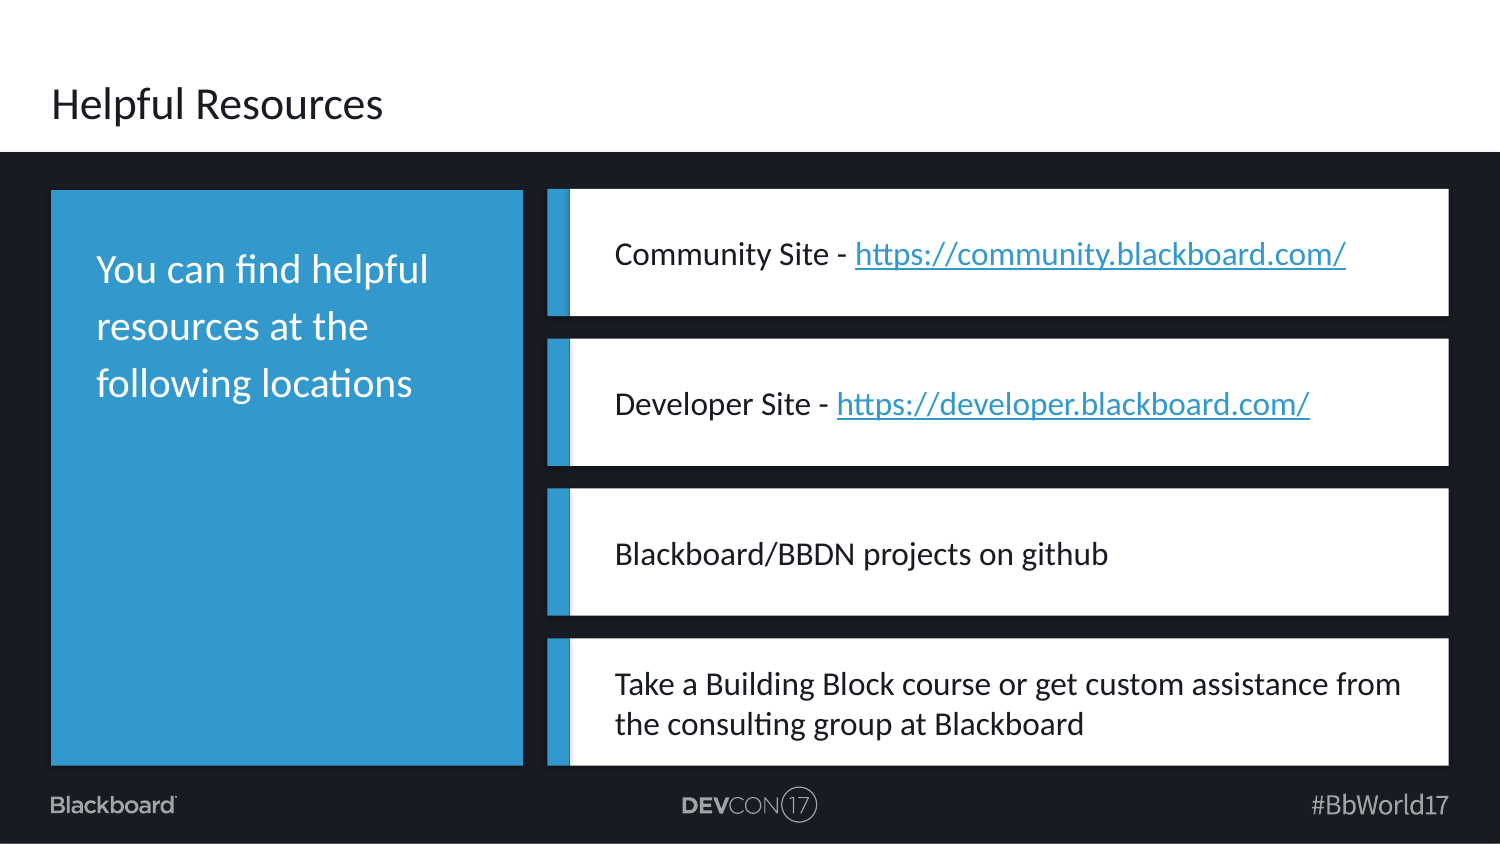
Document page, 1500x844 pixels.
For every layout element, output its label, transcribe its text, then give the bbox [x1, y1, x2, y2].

text_box Community Site - https://community.blackboard.com/ [569, 188, 1449, 317]
text_box [546, 638, 570, 766]
text_box Blackboard/BBDN projects on github [573, 488, 1449, 616]
title Helpful Resources [51, 35, 1449, 130]
text_box [546, 188, 568, 317]
text_box Developer Site - https://developer.blackboard.com/ [572, 338, 1449, 467]
text_box Take a Building Block course or get custom assistance from the consulting group at Blackboard [573, 638, 1449, 766]
text_box You can find helpful resources at the following locations [50, 189, 524, 766]
text_box [546, 338, 570, 467]
text_box [546, 488, 570, 616]
